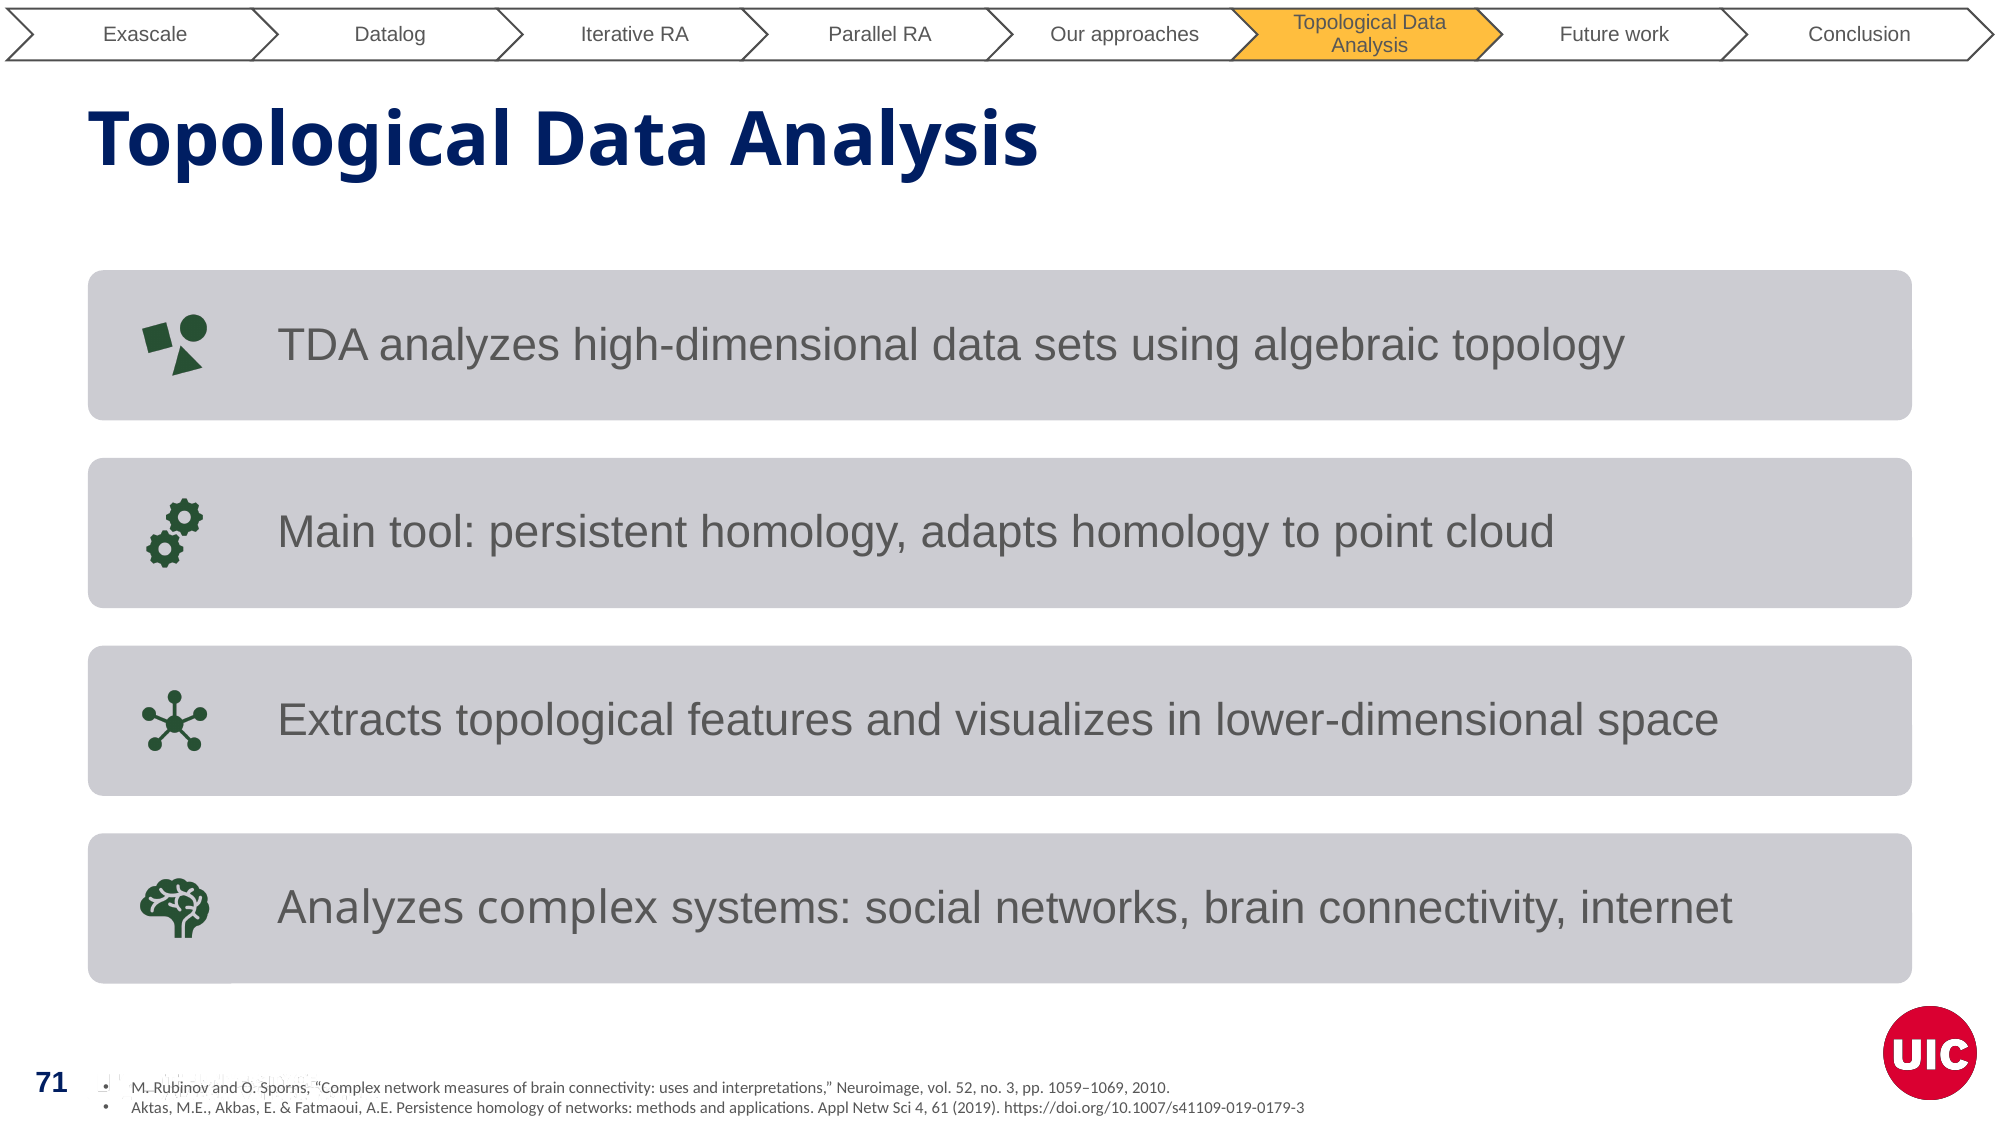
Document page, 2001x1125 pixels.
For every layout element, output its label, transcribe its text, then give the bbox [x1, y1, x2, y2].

picture [1880, 1004, 1980, 1102]
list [87, 269, 1913, 984]
title Topological Data Analysis [87, 78, 1833, 205]
text_box M. Rubinov and O. Sporns, “Complex network measures of brain connectivity: uses and interpretations,” Neuroimage, vol. 52, no. 3, pp. 1059–1069, 2010. Aktas, M.E., Akbas, E. & Fatmaoui, A.E. Persistence homology of networks: methods and applications. Appl Netw Sci 4, 61 (2019). https://doi.org/10.1007/s41109-019-0179-3 [88, 1069, 1867, 1124]
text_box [6, 8, 1994, 61]
